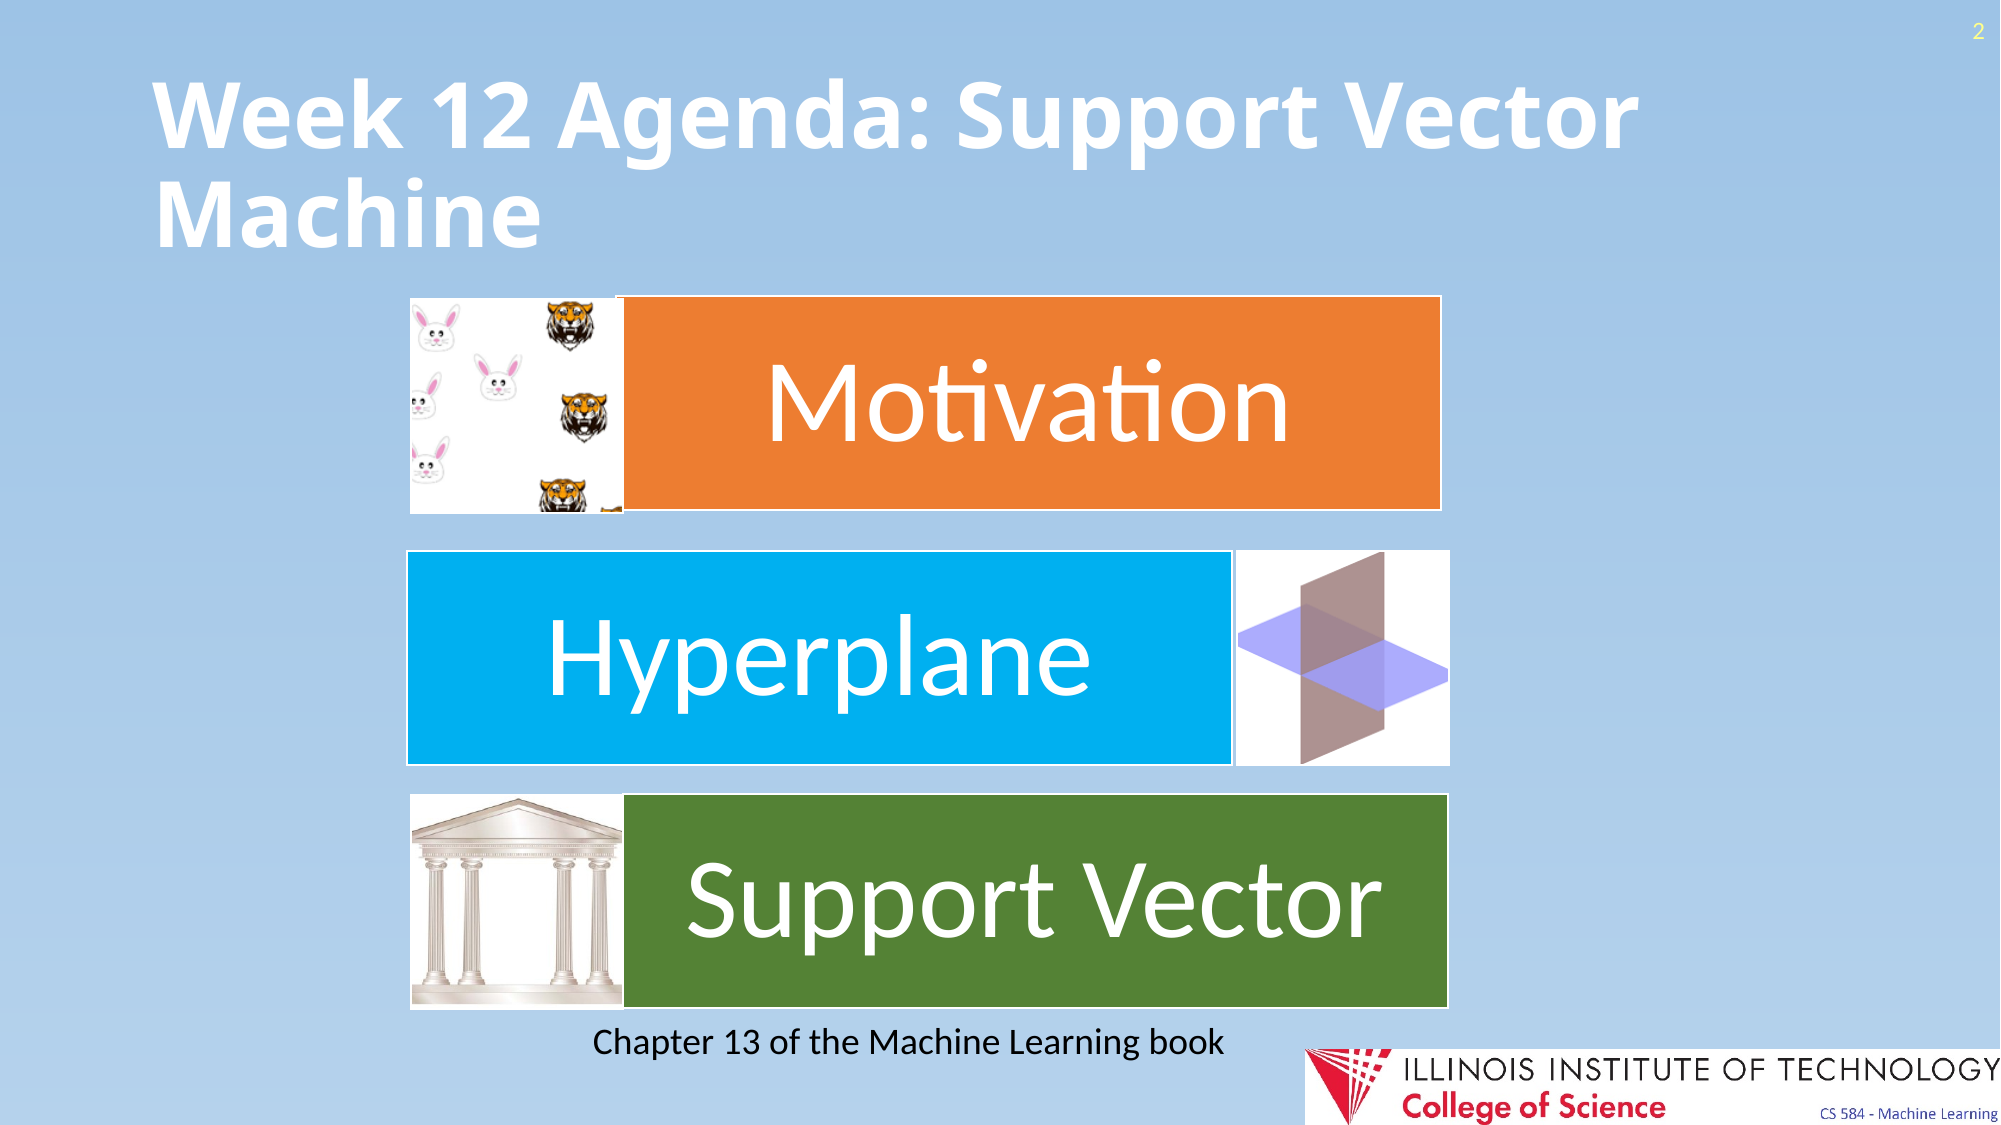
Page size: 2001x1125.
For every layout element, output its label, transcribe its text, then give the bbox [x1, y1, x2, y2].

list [137, 295, 1863, 1010]
slide_number 2 [1550, 0, 2000, 60]
text_box Chapter 13 of the Machine Learning book [578, 1010, 1241, 1069]
title Week 12 Agenda: Support Vector Machine [137, 59, 1863, 278]
picture [1305, 1049, 2000, 1125]
